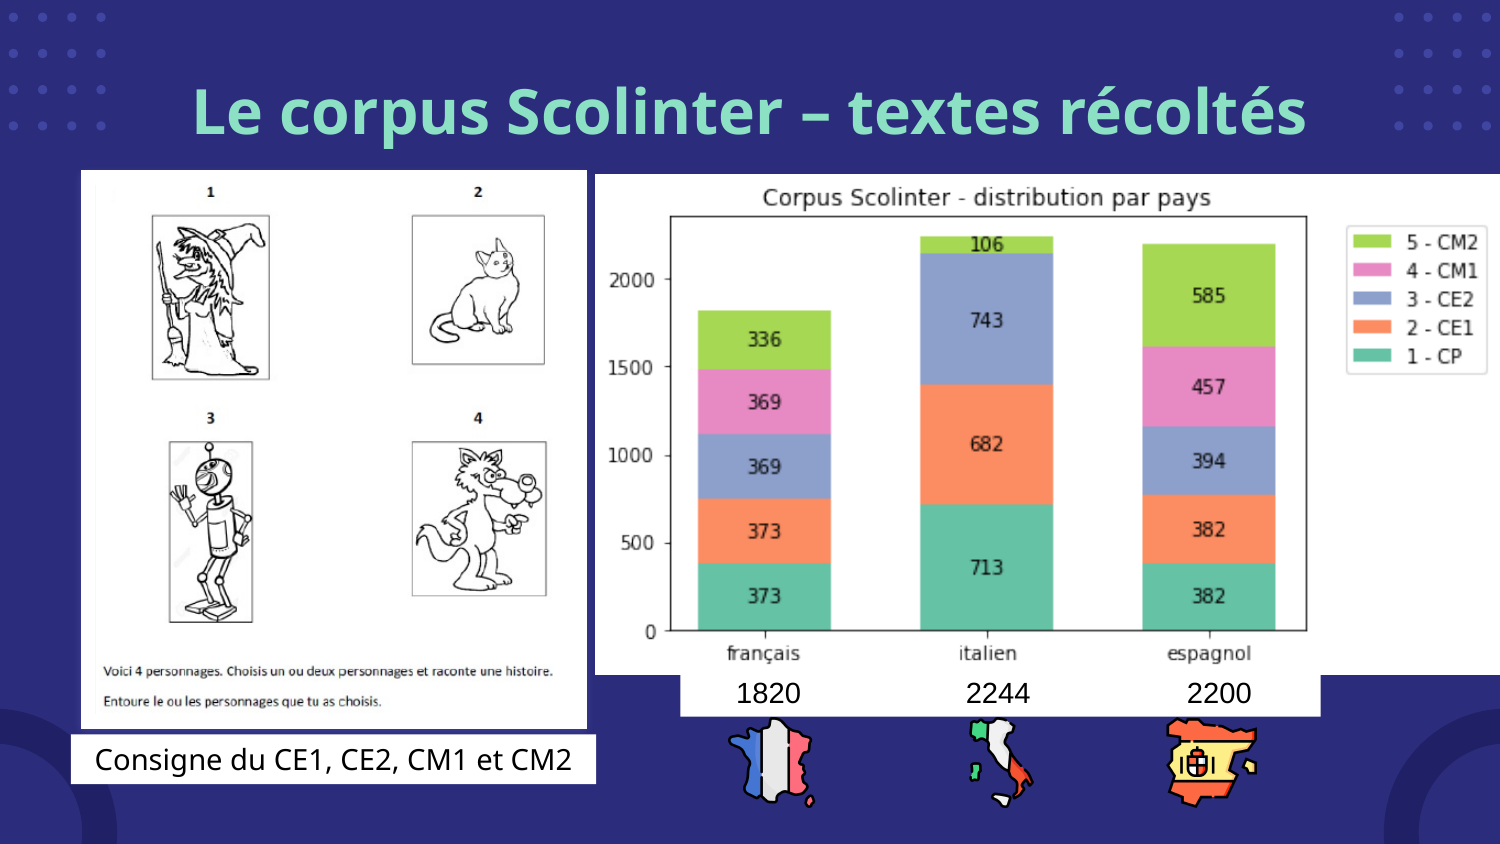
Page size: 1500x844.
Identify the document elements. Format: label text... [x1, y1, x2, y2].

title Le corpus Scolinter – textes récoltés [117, 57, 1383, 152]
picture [594, 173, 1500, 676]
text_box Consigne du CE1, CE2, CM1 et CM2 [70, 734, 597, 785]
picture [94, 184, 573, 715]
text_box 1820 2244 2200 [680, 684, 1321, 717]
picture [1165, 717, 1257, 808]
picture [726, 717, 818, 808]
picture [956, 717, 1047, 808]
